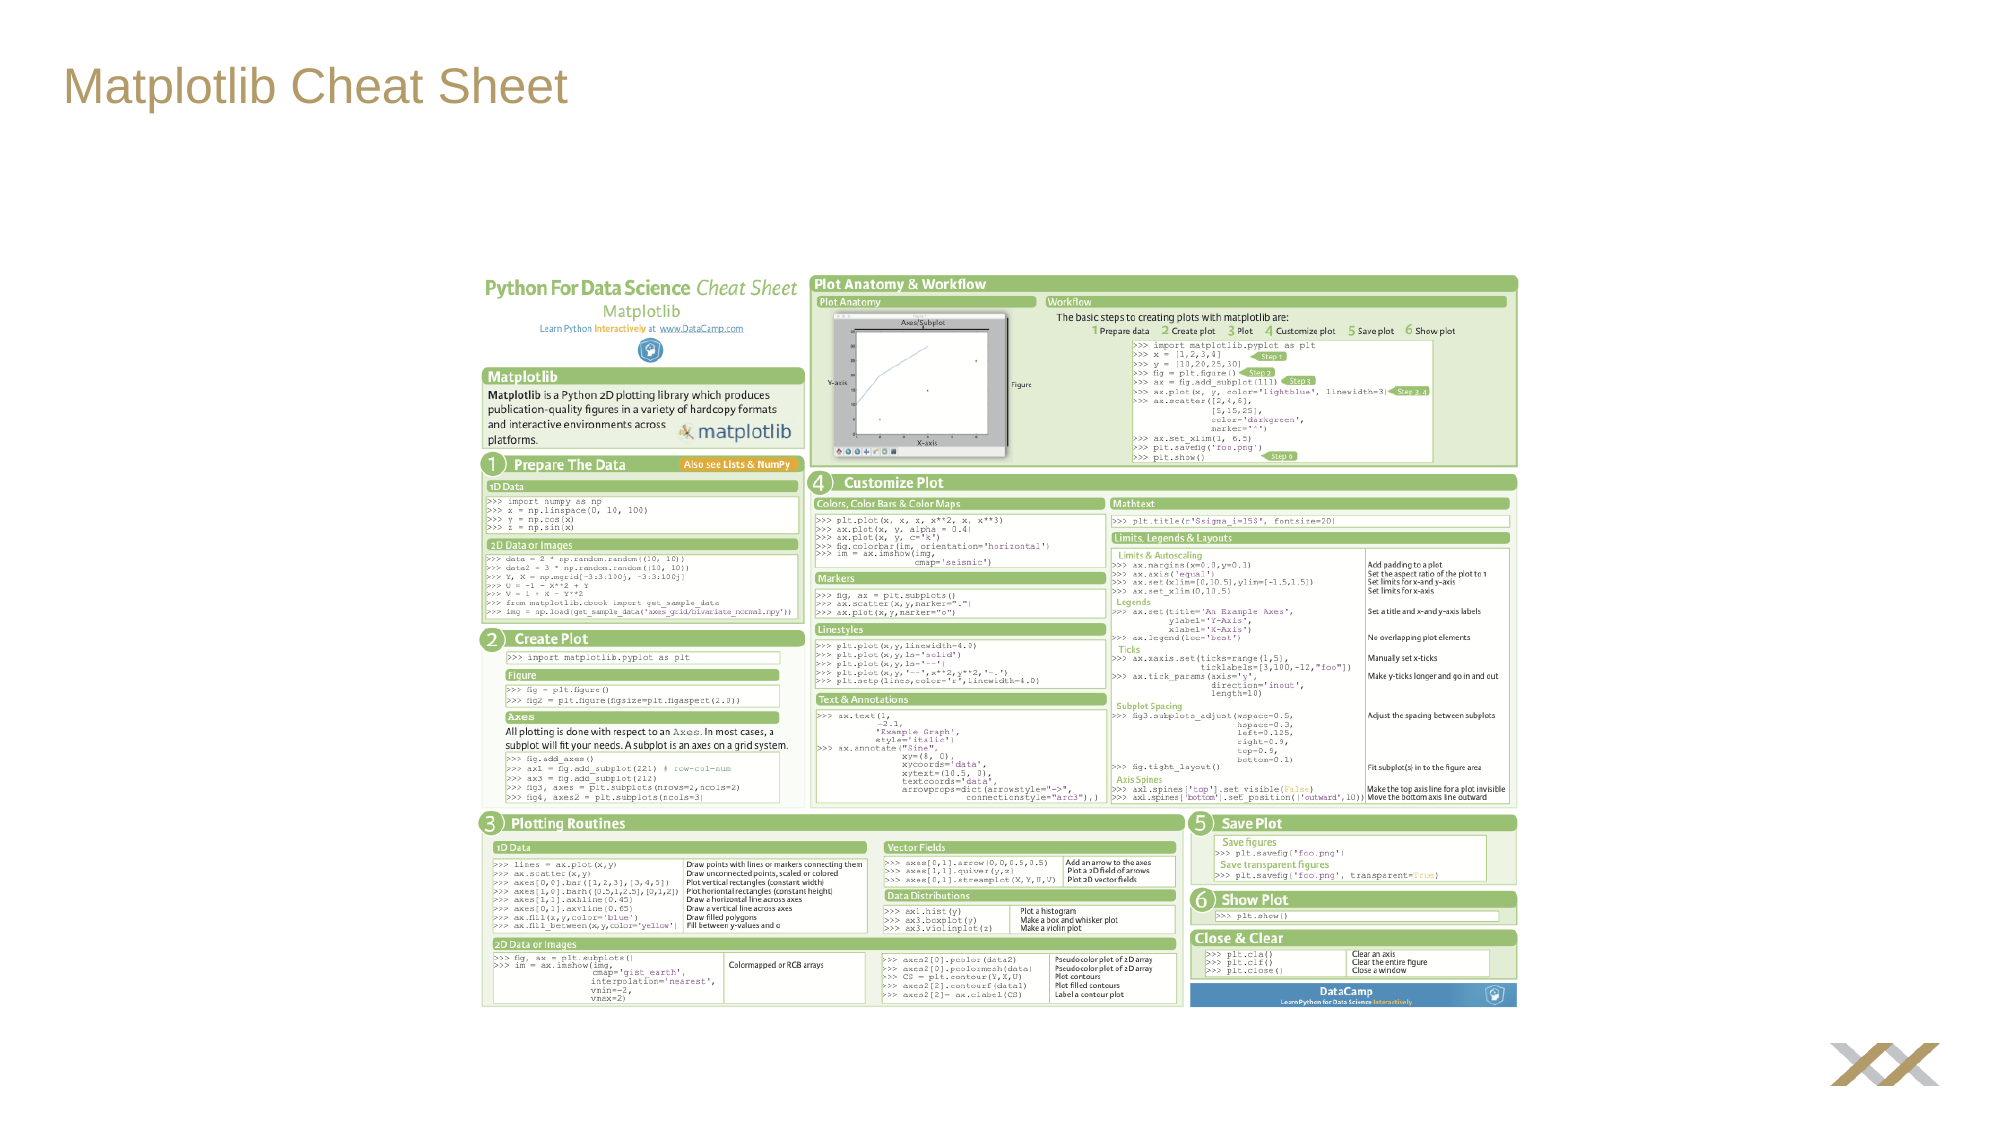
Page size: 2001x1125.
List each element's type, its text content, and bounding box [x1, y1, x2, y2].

picture [1830, 1043, 1940, 1086]
title Matplotlib Cheat Sheet [62, 60, 1941, 123]
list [476, 271, 1524, 1012]
